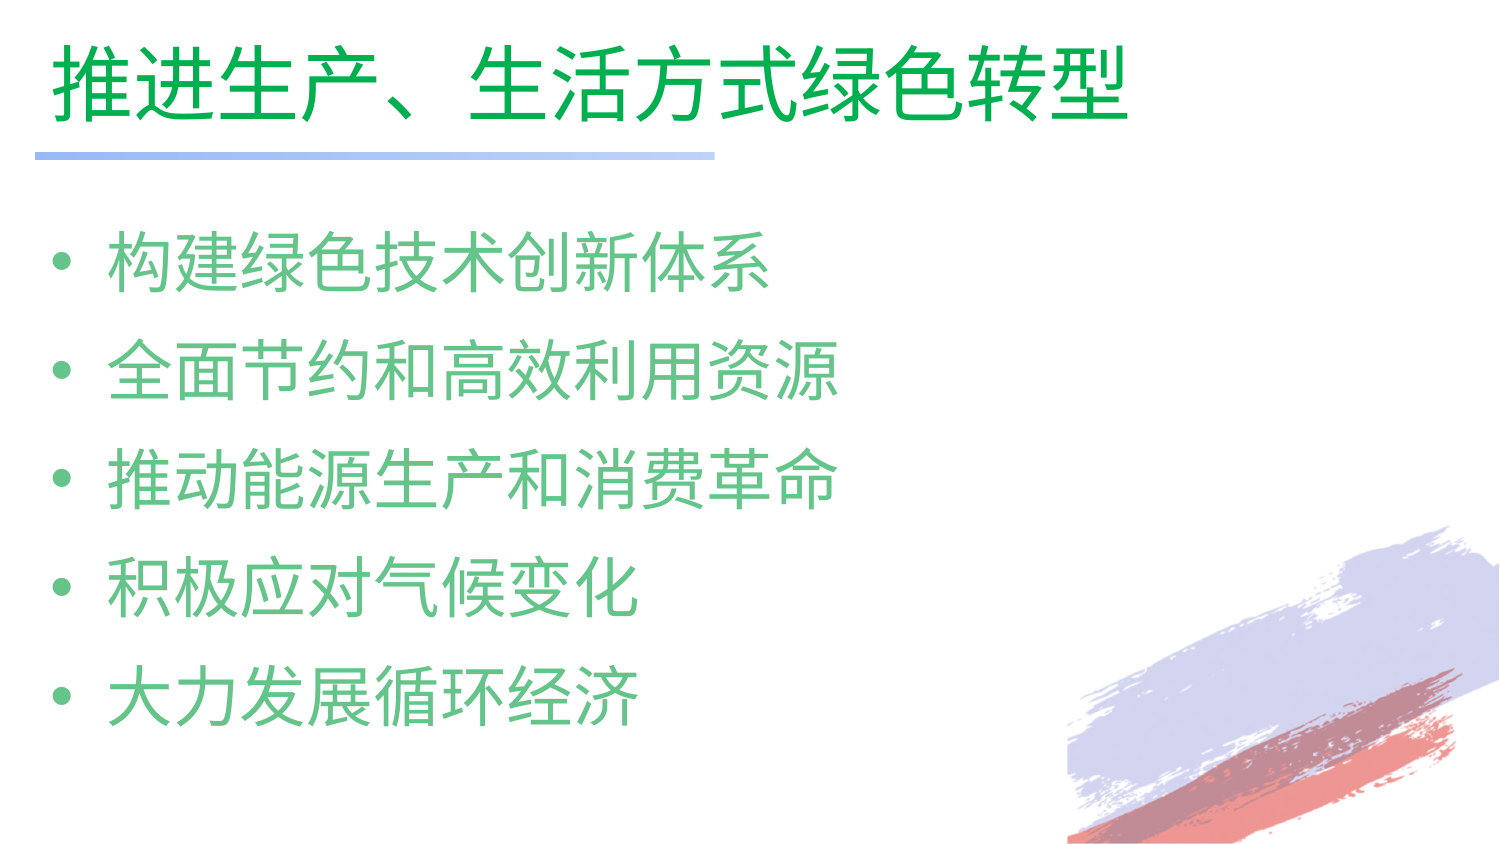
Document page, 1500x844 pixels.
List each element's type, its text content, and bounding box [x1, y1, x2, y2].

list 构建绿色技术创新体系 全面节约和高效利用资源 推动能源生产和消费革命 积极应对气候变化 大力发展循环经济 [35, 196, 1454, 774]
picture [1067, 77, 1500, 844]
title 推进生产、生活方式绿色转型 [35, 11, 1454, 153]
